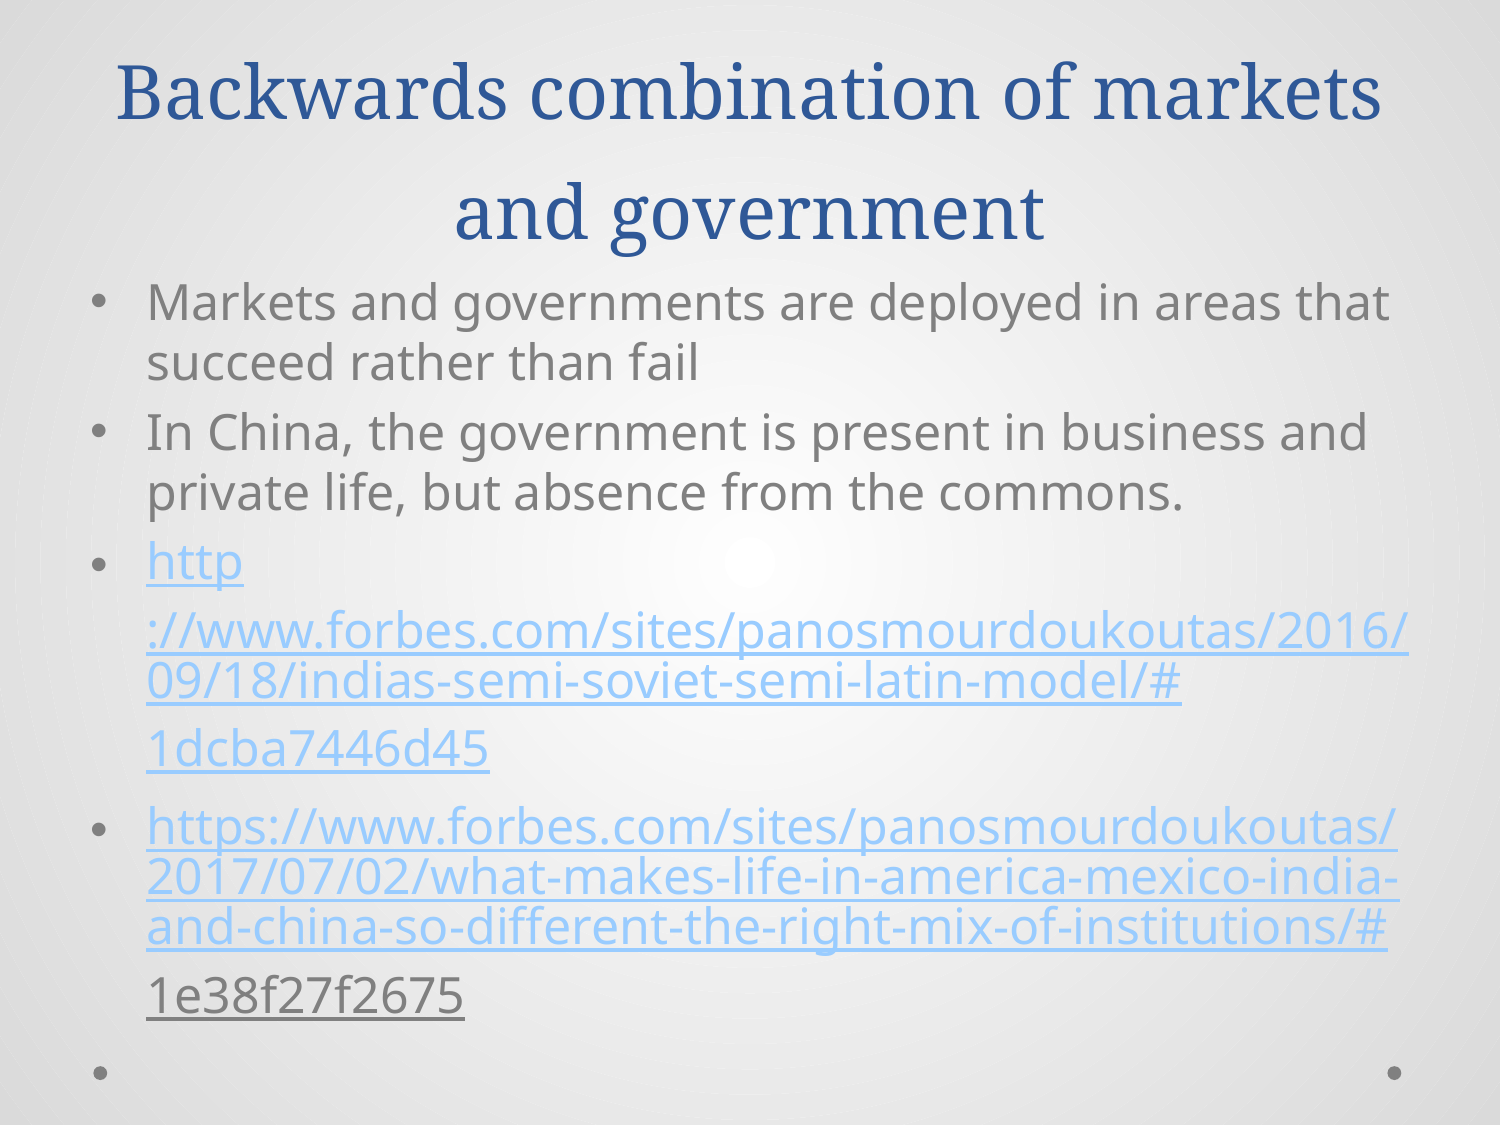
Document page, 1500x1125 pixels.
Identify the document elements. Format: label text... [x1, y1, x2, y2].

list Markets and governments are deployed in areas that succeed rather than fail In China, the government is present in business and private life, but absence from the commons. http://www.forbes.com/sites/panosmourdoukoutas/2016/09/18/indias-semi-soviet-semi-latin-model/#1dcba7446d45 https://www.forbes.com/sites/panosmourdoukoutas/2017/07/02/what-makes-life-in-america-mexico-india-and-china-so-different-the-right-mix-of-institutions/#1e38f27f2675 [75, 262, 1425, 1005]
title Backwards combination of markets and government [75, 0, 1425, 262]
